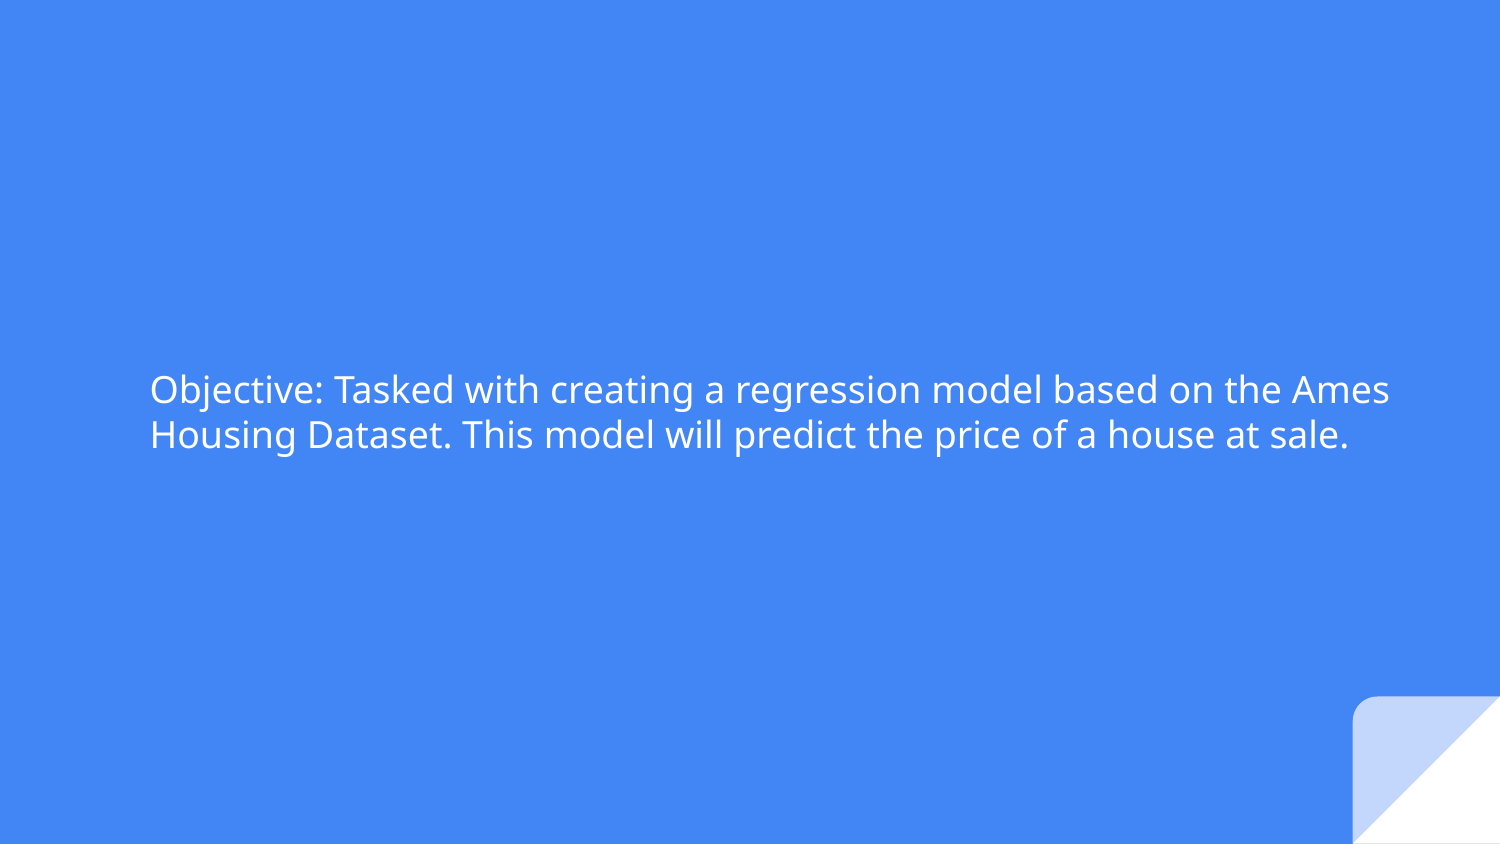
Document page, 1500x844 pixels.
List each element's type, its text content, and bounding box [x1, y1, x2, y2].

subtitle Objective: Tasked with creating a regression model based on the Ames Housing Dataset. This model will predict the price of a house at sale. [134, 350, 1484, 422]
